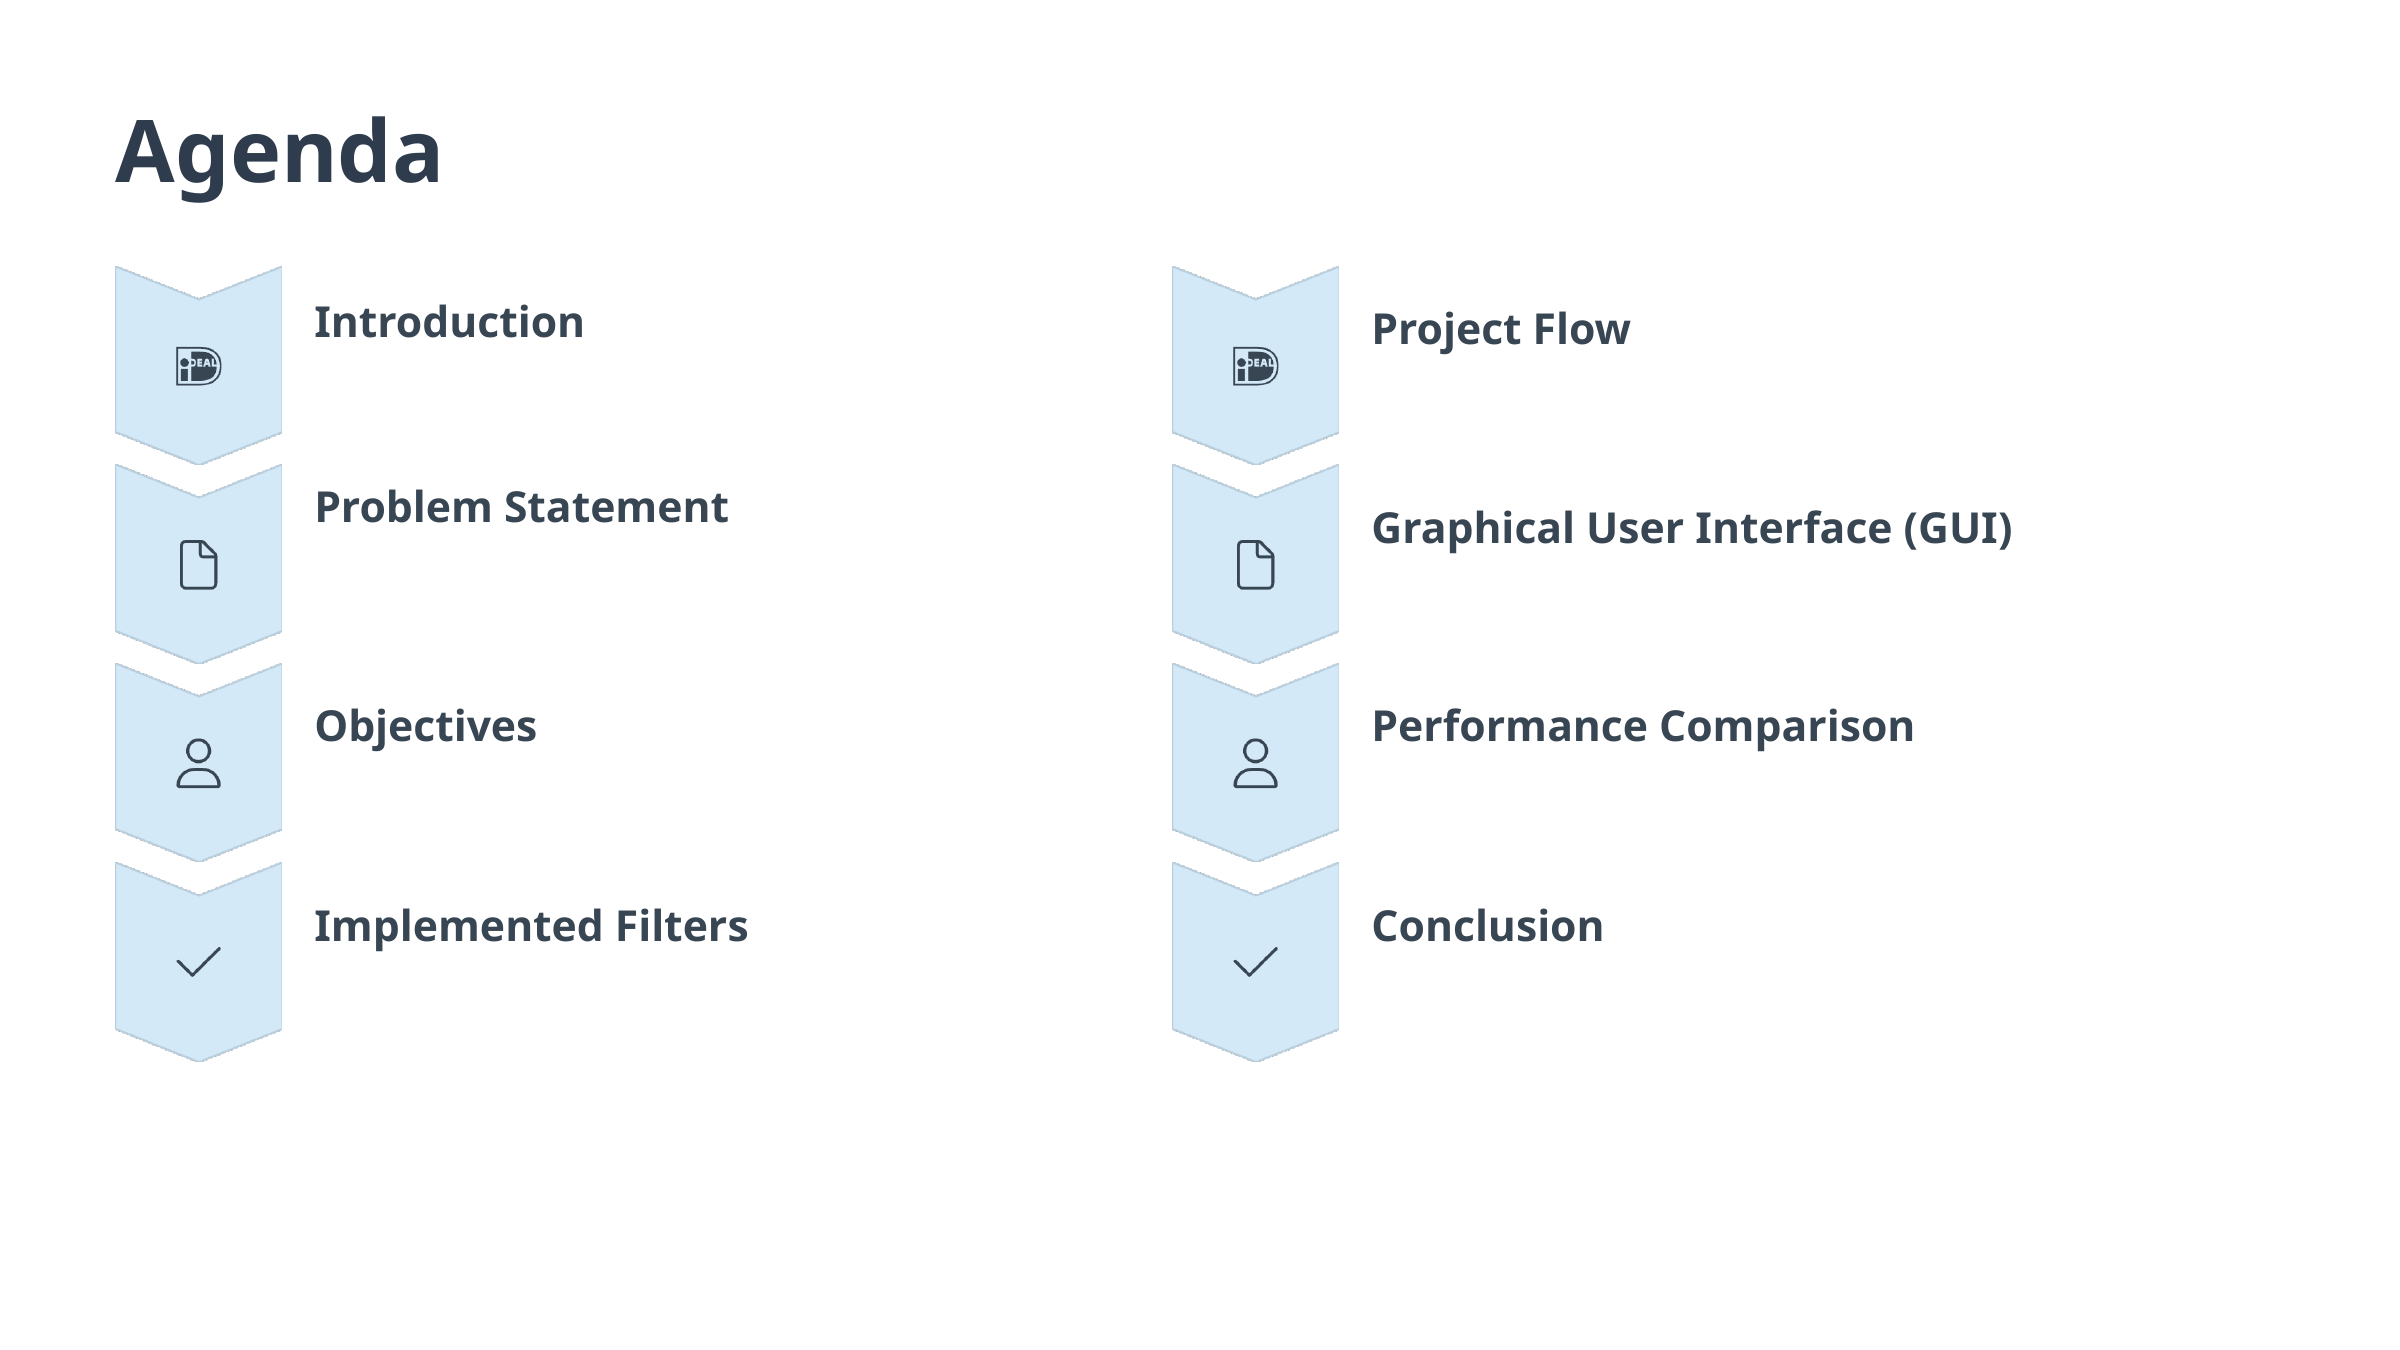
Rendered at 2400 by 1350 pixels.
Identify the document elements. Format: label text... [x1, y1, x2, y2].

text_box Graphical User Interface (GUI) [1371, 497, 1807, 553]
picture [115, 266, 282, 1062]
text_box Introduction [314, 291, 750, 347]
text_box Agenda [115, 91, 987, 200]
text_box Performance Comparison [1371, 696, 1807, 751]
text_box Project Flow [1371, 299, 1807, 354]
text_box Problem Statement [314, 476, 750, 532]
picture [1172, 266, 1339, 1062]
text_box Implemented Filters [314, 895, 750, 951]
text_box Conclusion [1371, 895, 1807, 951]
text_box Objectives [314, 696, 750, 751]
